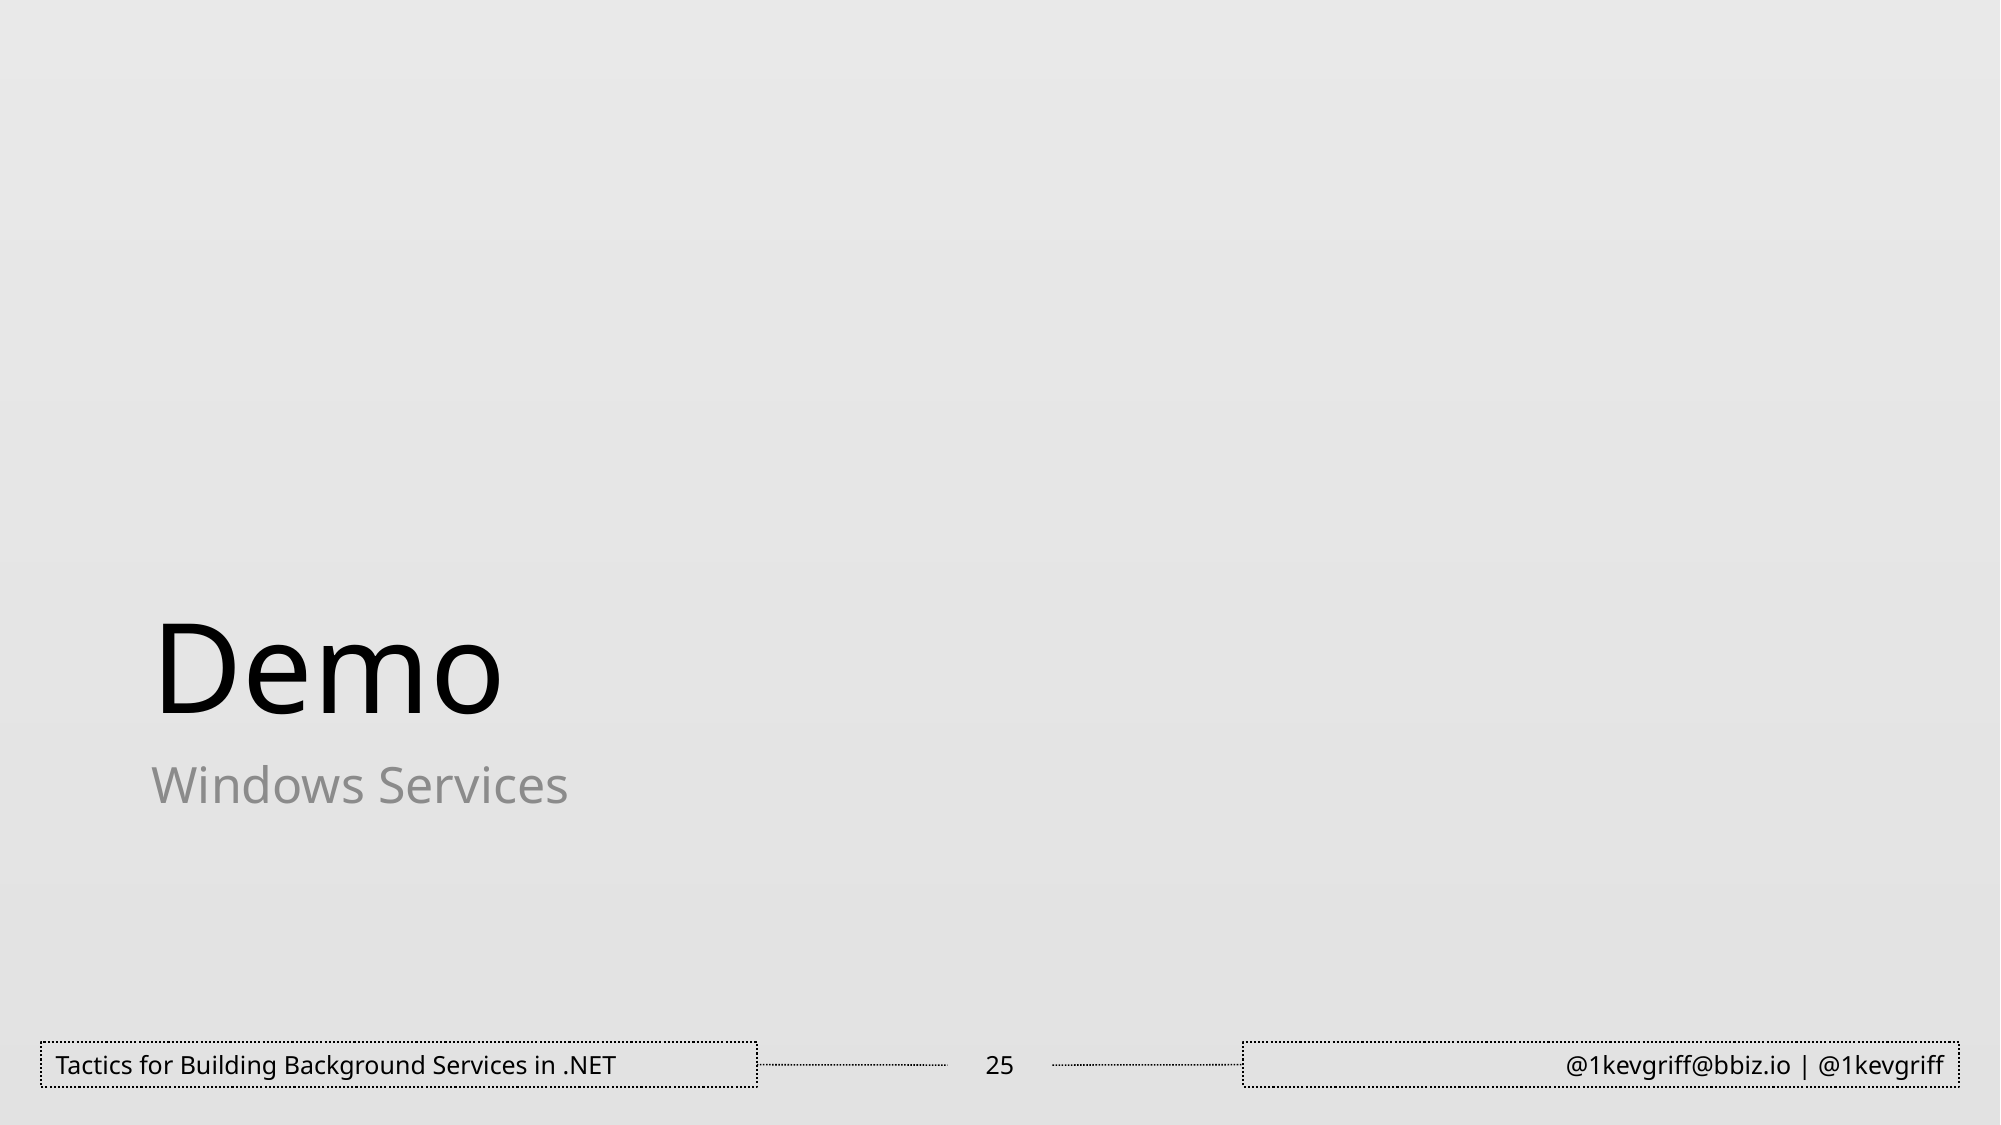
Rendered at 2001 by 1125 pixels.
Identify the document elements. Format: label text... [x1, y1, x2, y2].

title Demo [136, 280, 1862, 749]
list Windows Services [136, 752, 1862, 999]
